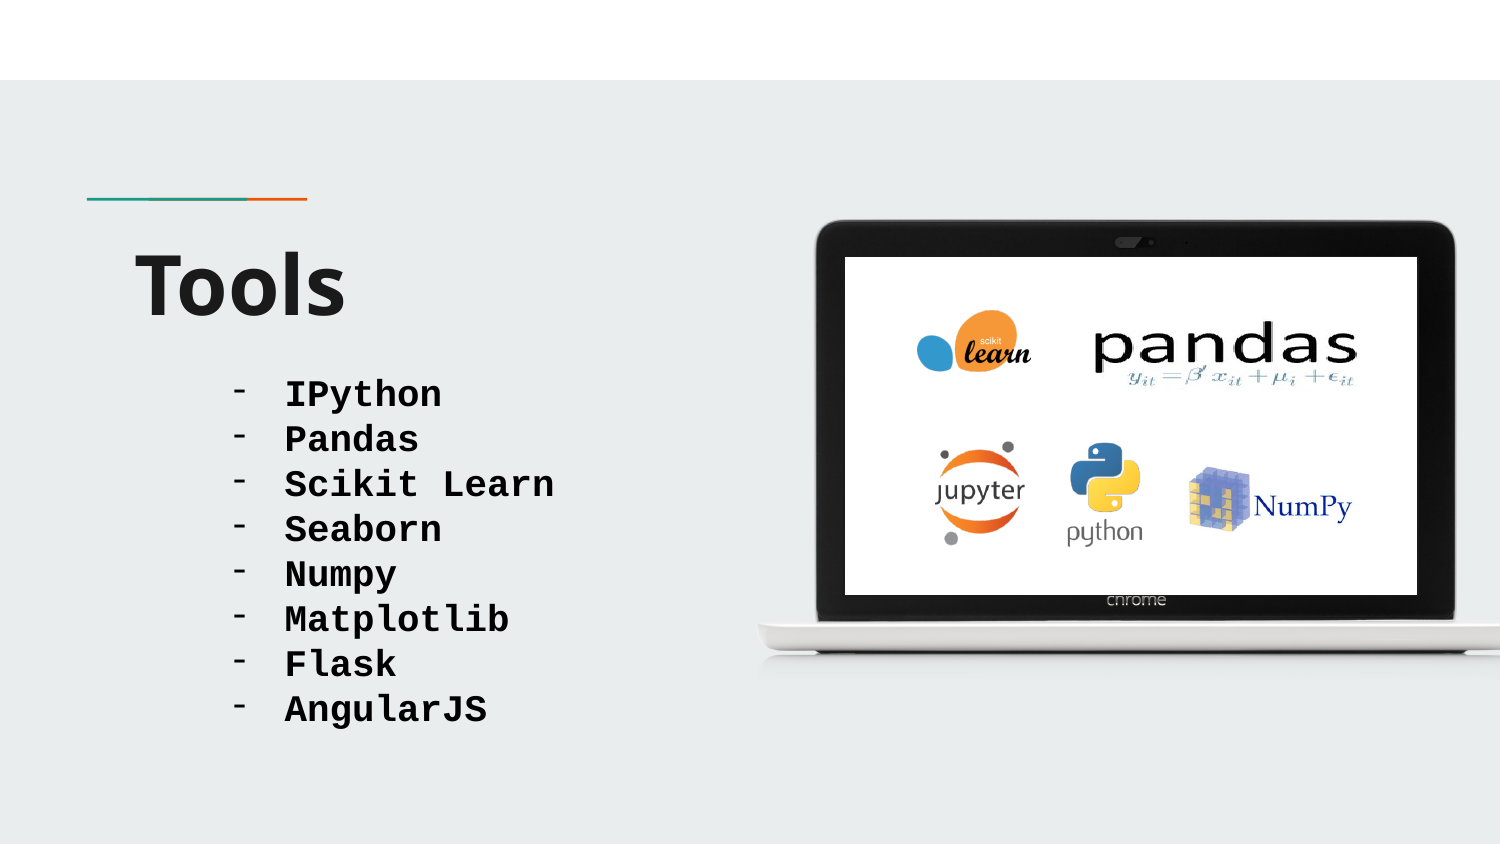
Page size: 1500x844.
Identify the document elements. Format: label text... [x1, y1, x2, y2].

picture [755, 216, 1500, 681]
title Tools IPython Pandas Scikit Learn Seaborn Numpy Matplotlib Flask AngularJS [119, 216, 778, 787]
